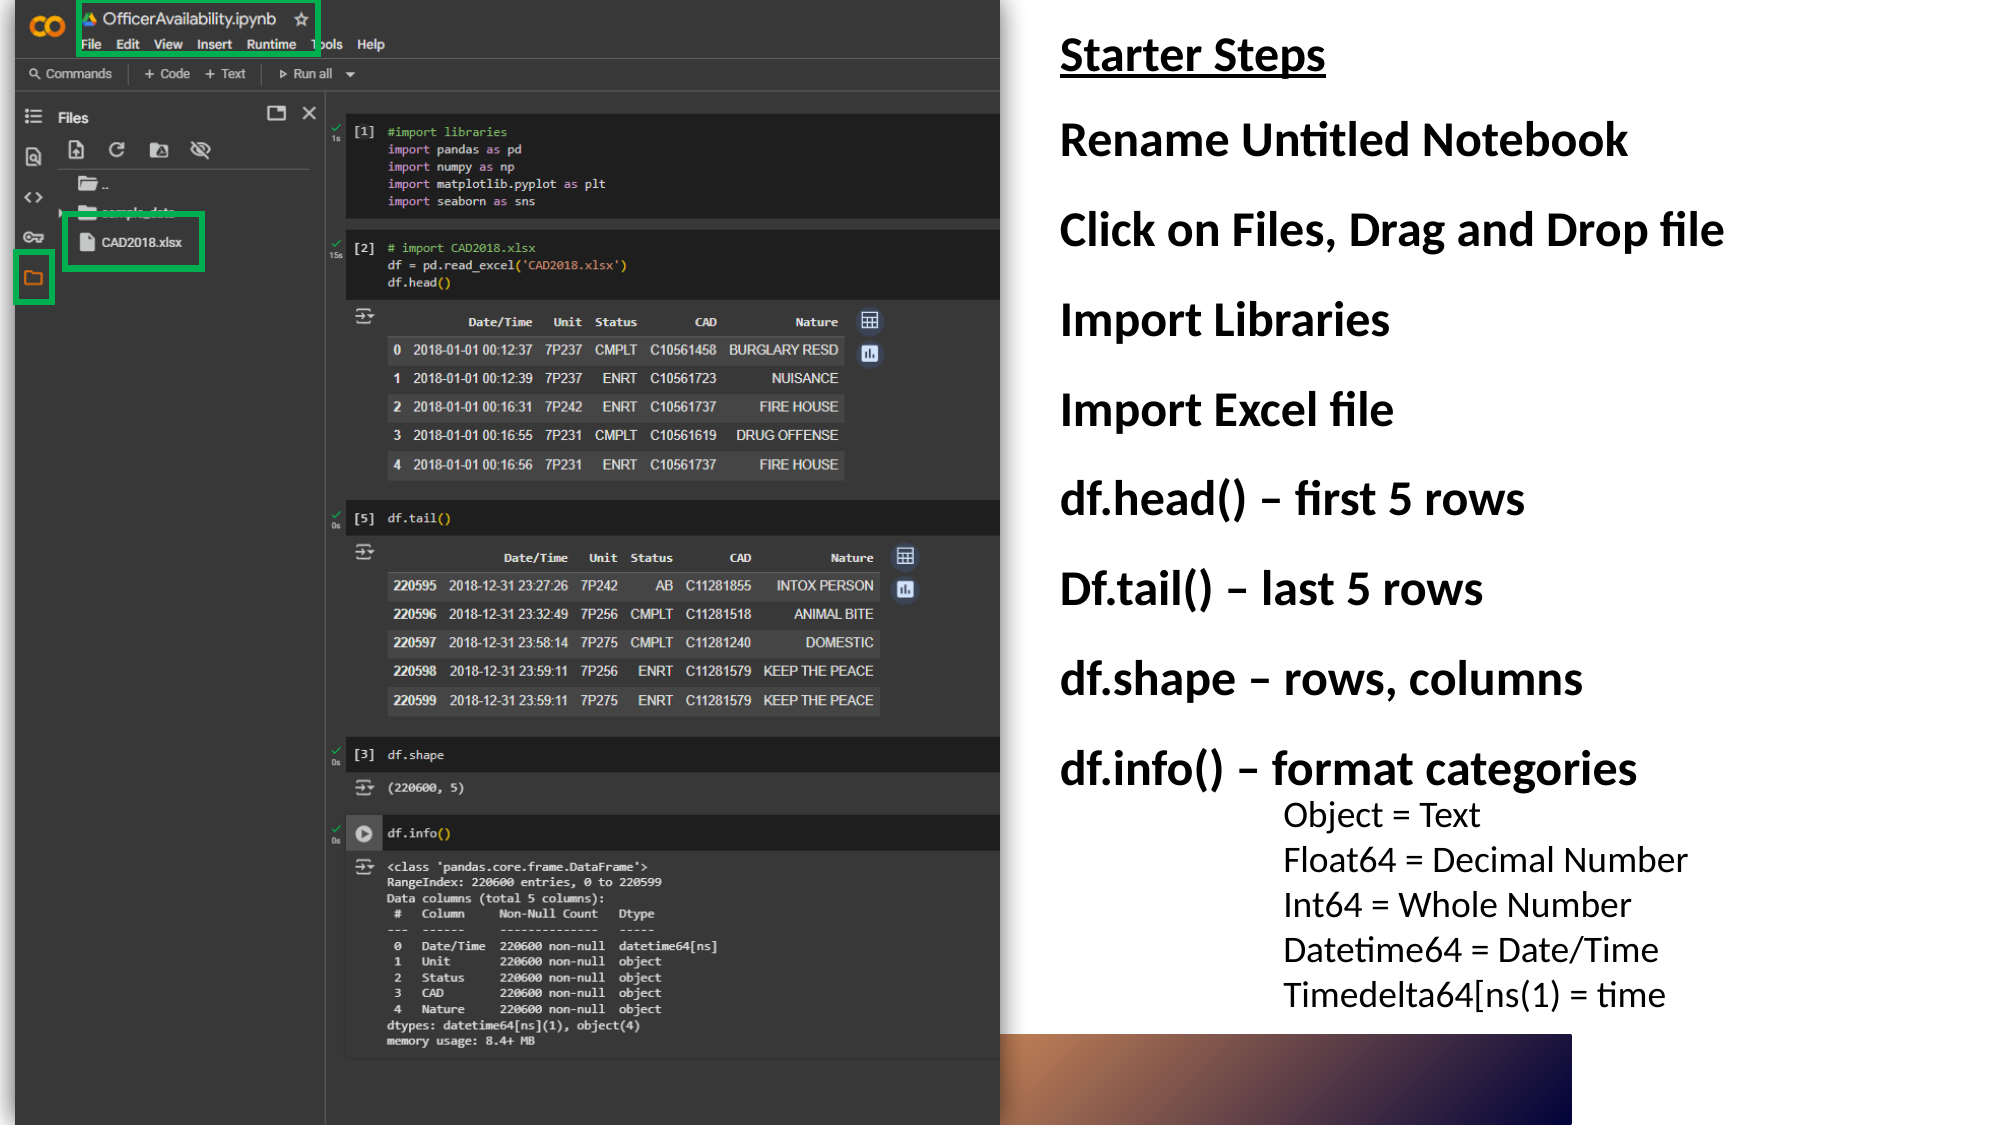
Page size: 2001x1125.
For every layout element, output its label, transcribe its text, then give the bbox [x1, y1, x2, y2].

picture [14, 0, 1001, 1125]
text_box Object = Text Float64 = Decimal Number Int64 = Whole Number Datetime64 = Date/Time Timedelta64[ns(1) = time [1268, 782, 1741, 1023]
text_box Starter Steps [1045, 13, 1671, 89]
text_box Rename Untitled Notebook Click on Files, Drag and Drop file Import Libraries Import Excel file df.head() – first 5 rows Df.tail() – last 5 rows df.shape – rows, columns df.info() – format categories [1045, 98, 1903, 804]
